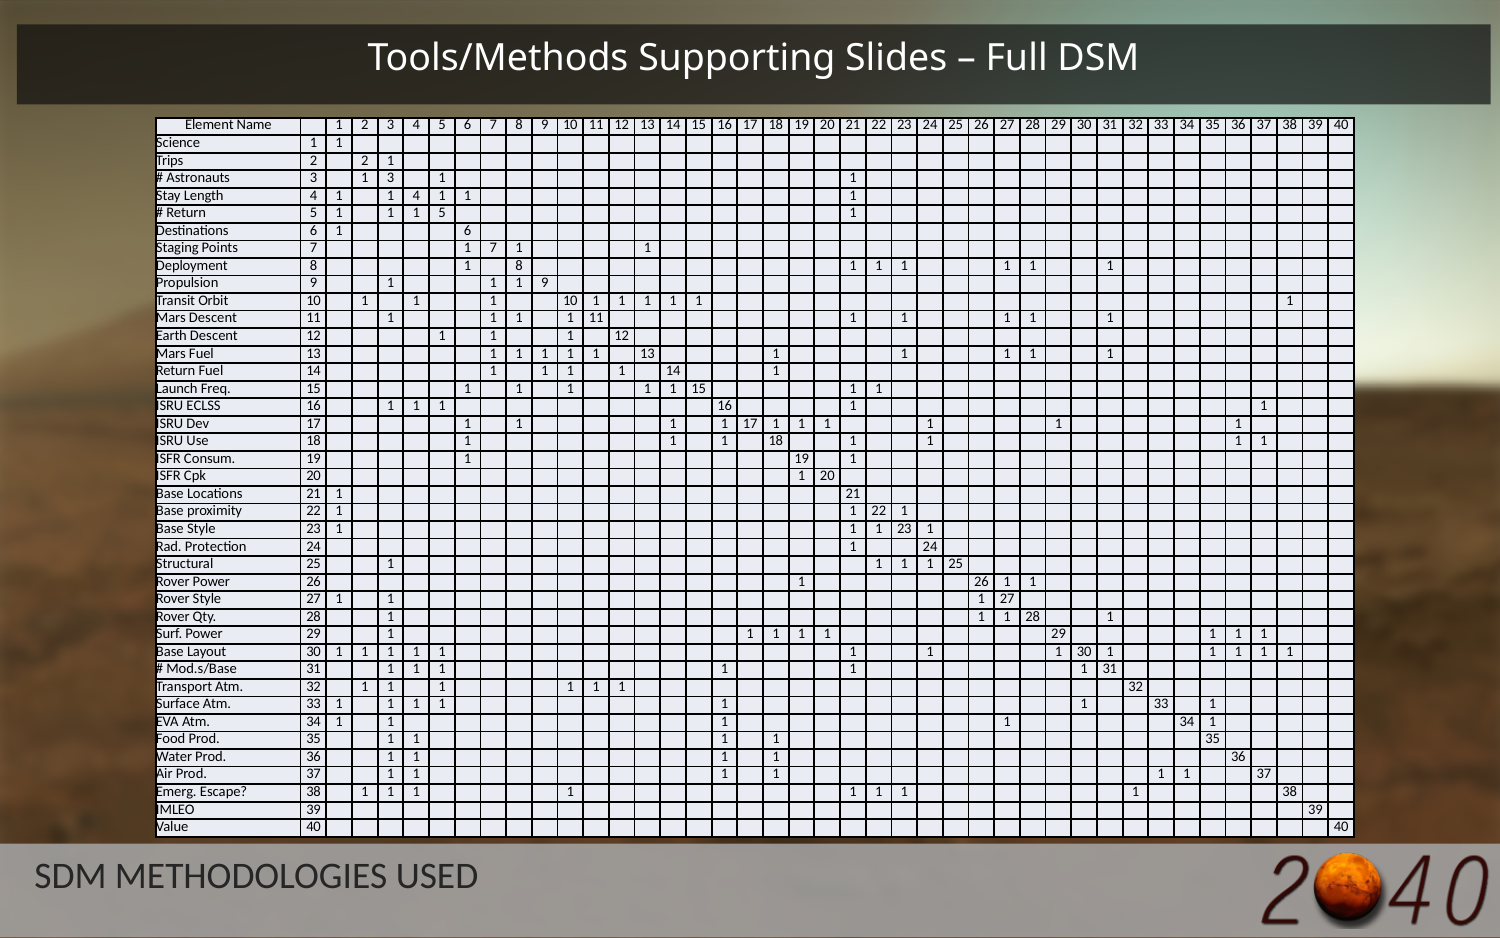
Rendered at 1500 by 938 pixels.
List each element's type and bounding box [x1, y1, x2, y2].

picture [0, 0, 1500, 938]
text_box [16, 24, 1491, 105]
